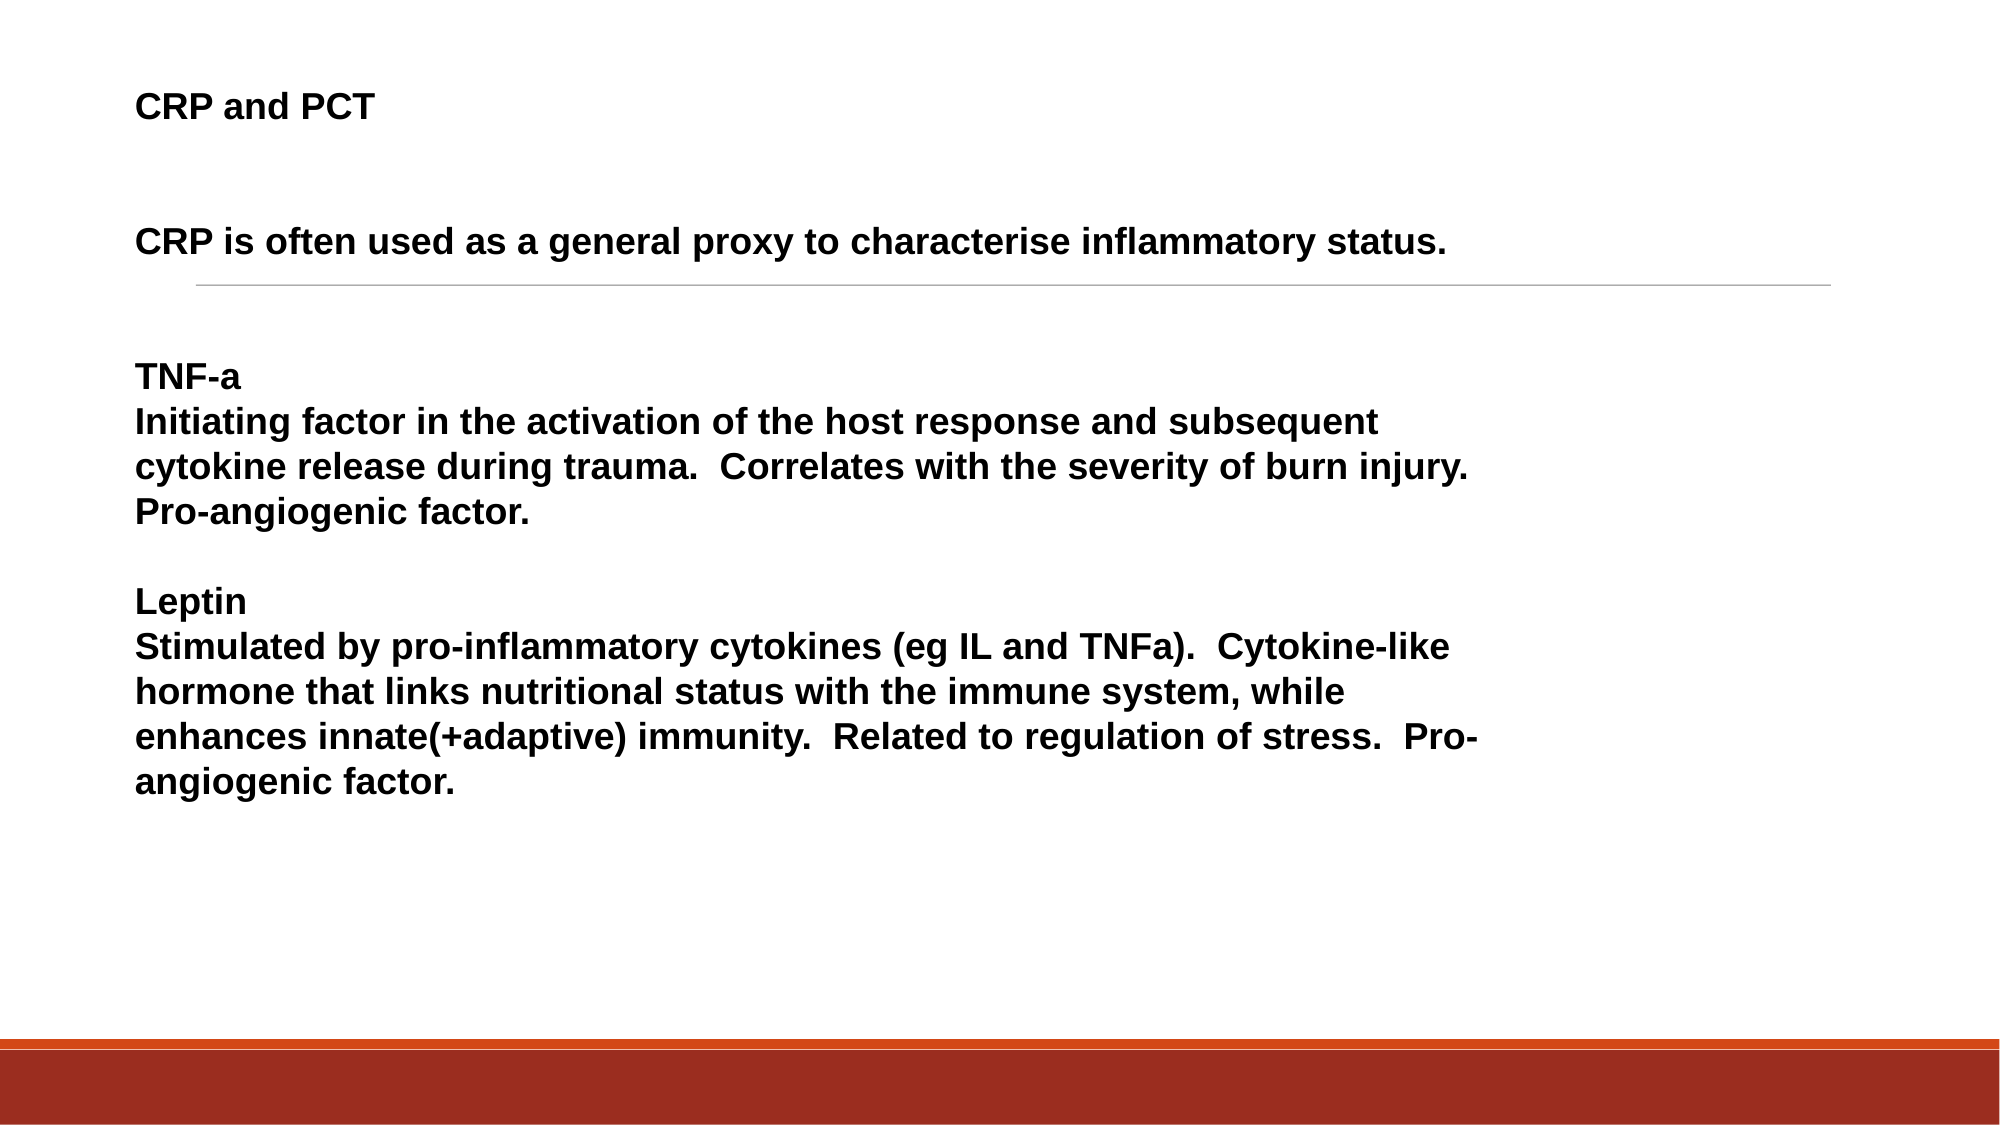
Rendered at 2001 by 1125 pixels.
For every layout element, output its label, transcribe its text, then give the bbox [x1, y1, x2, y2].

text_box CRP and PCT CRP is often used as a general proxy to characterise inflammatory status. TNF-a Initiating factor in the activation of the host response and subsequent cytokine release during trauma. Correlates with the severity of burn injury. Pro-angiogenic factor. Leptin Stimulated by pro-inflammatory cytokines (eg IL and TNFa). Cytokine-like hormone that links nutritional status with the immune system, while enhances innate(+adaptive) immunity. Related to regulation of stress. Pro-angiogenic factor. [119, 75, 1515, 846]
